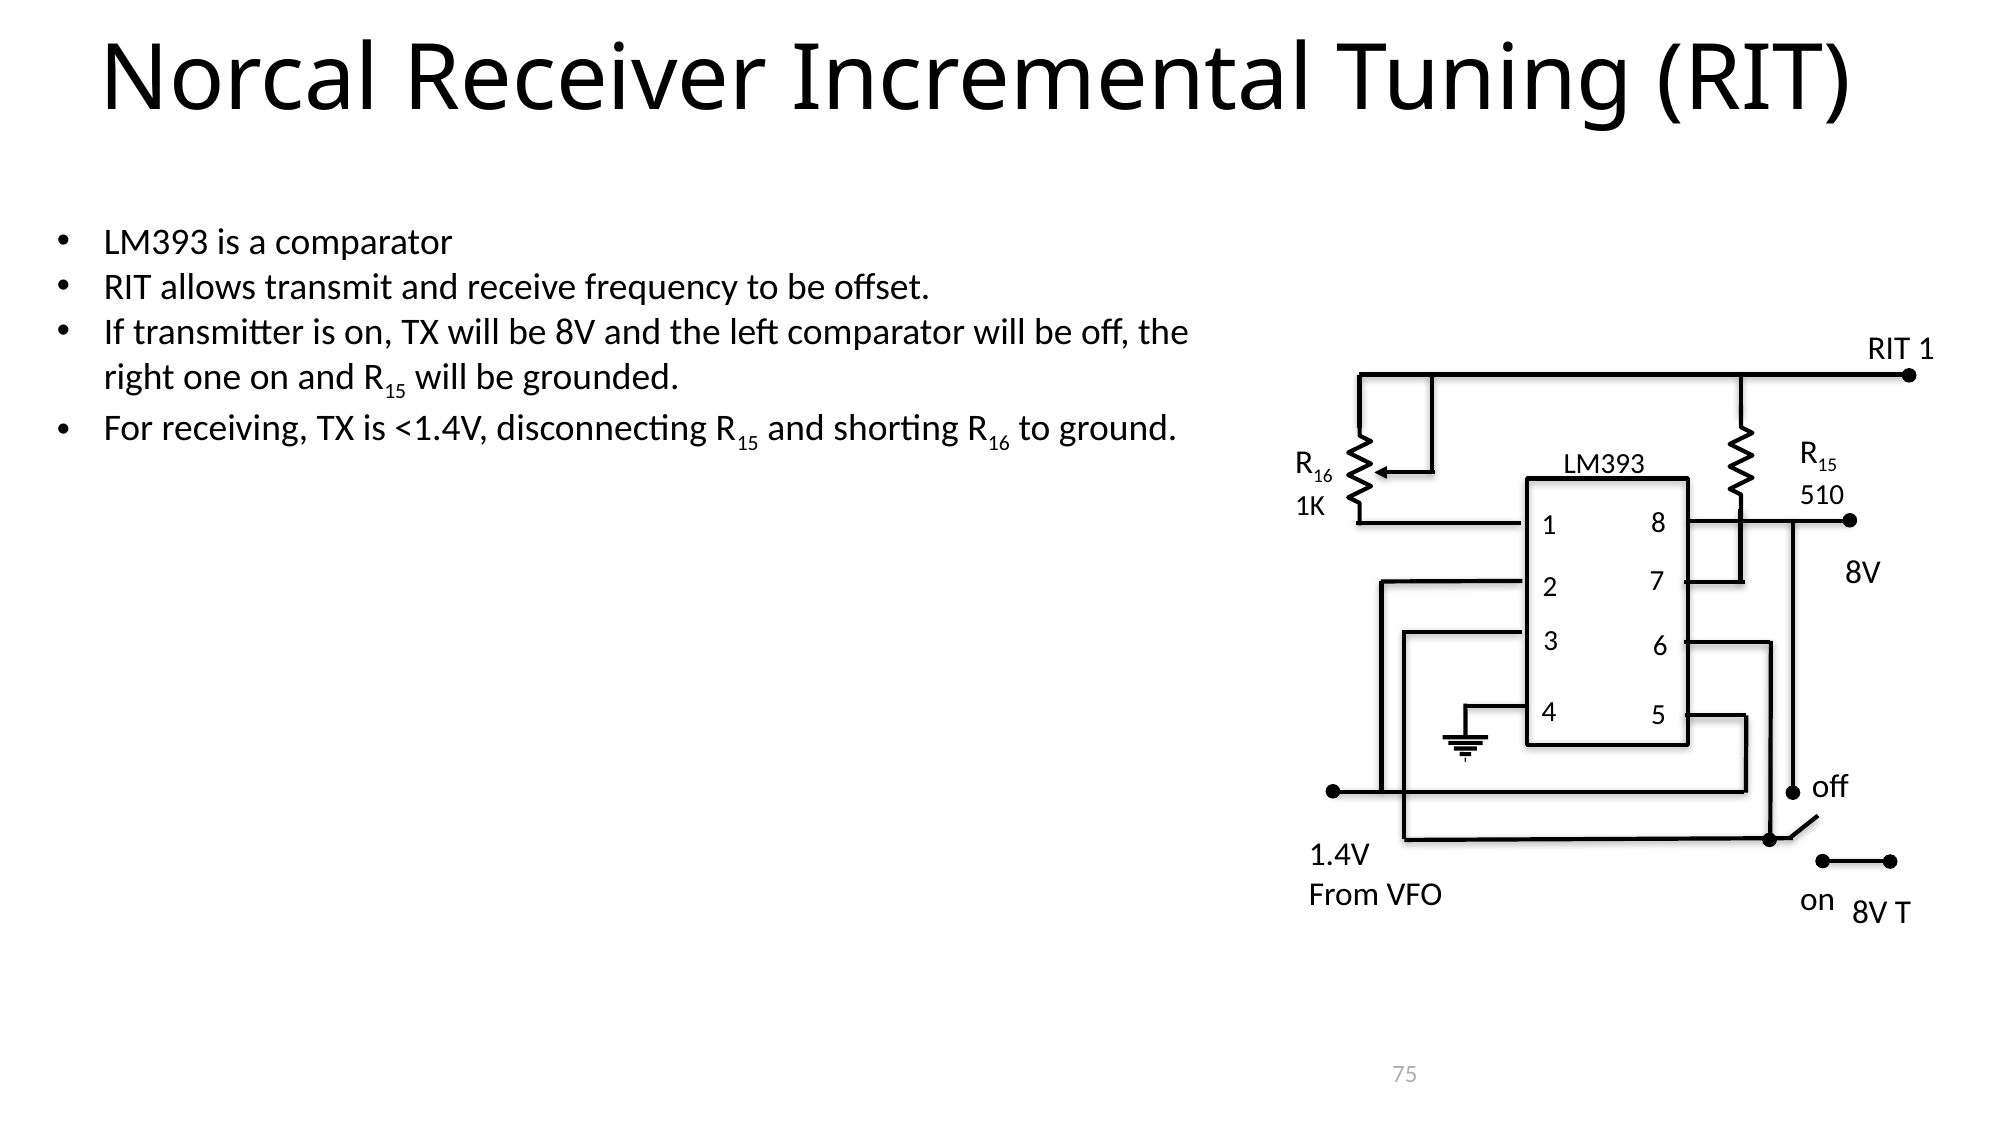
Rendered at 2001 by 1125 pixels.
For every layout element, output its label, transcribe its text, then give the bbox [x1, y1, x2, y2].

slide_number 75 [1074, 738, 1425, 1125]
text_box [1287, 318, 1959, 939]
text_box Norcal Receiver Incremental Tuning (RIT) [23, 17, 1929, 128]
text_box LM393 is a comparator RIT allows transmit and receive frequency to be offset. If transmitter is on, TX will be 8V and the left comparator will be off, the right one on and R15 will be grounded. For receiving, TX is <1.4V, disconnecting R15 and shorting R16 to ground. [49, 209, 1242, 1035]
